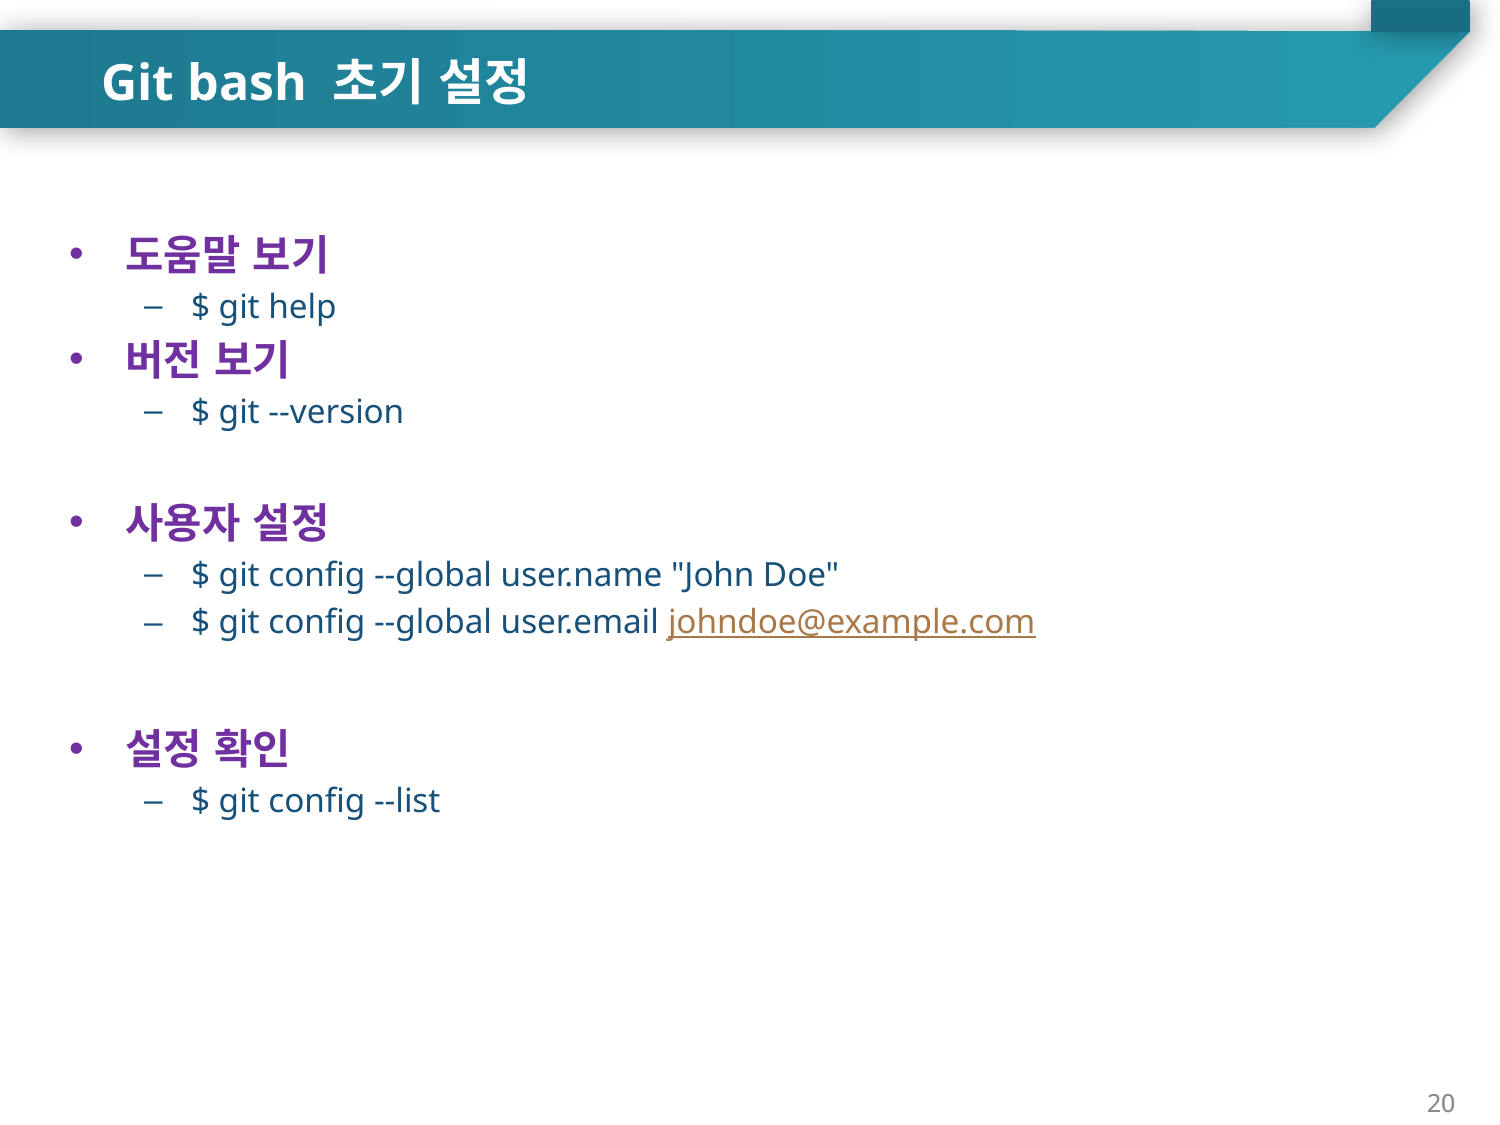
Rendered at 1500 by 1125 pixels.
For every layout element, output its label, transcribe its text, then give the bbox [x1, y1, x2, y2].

list Git bash 초기 설정 [101, 50, 1306, 118]
slide_number 20 [1120, 1084, 1471, 1124]
list 도움말 보기 $ git help 버전 보기 $ git --version 사용자 설정 $ git config --global user.name "John Doe" $ git config --global user.email johndoe@example.com 설정 확인 $ git config --list [54, 162, 1461, 1058]
